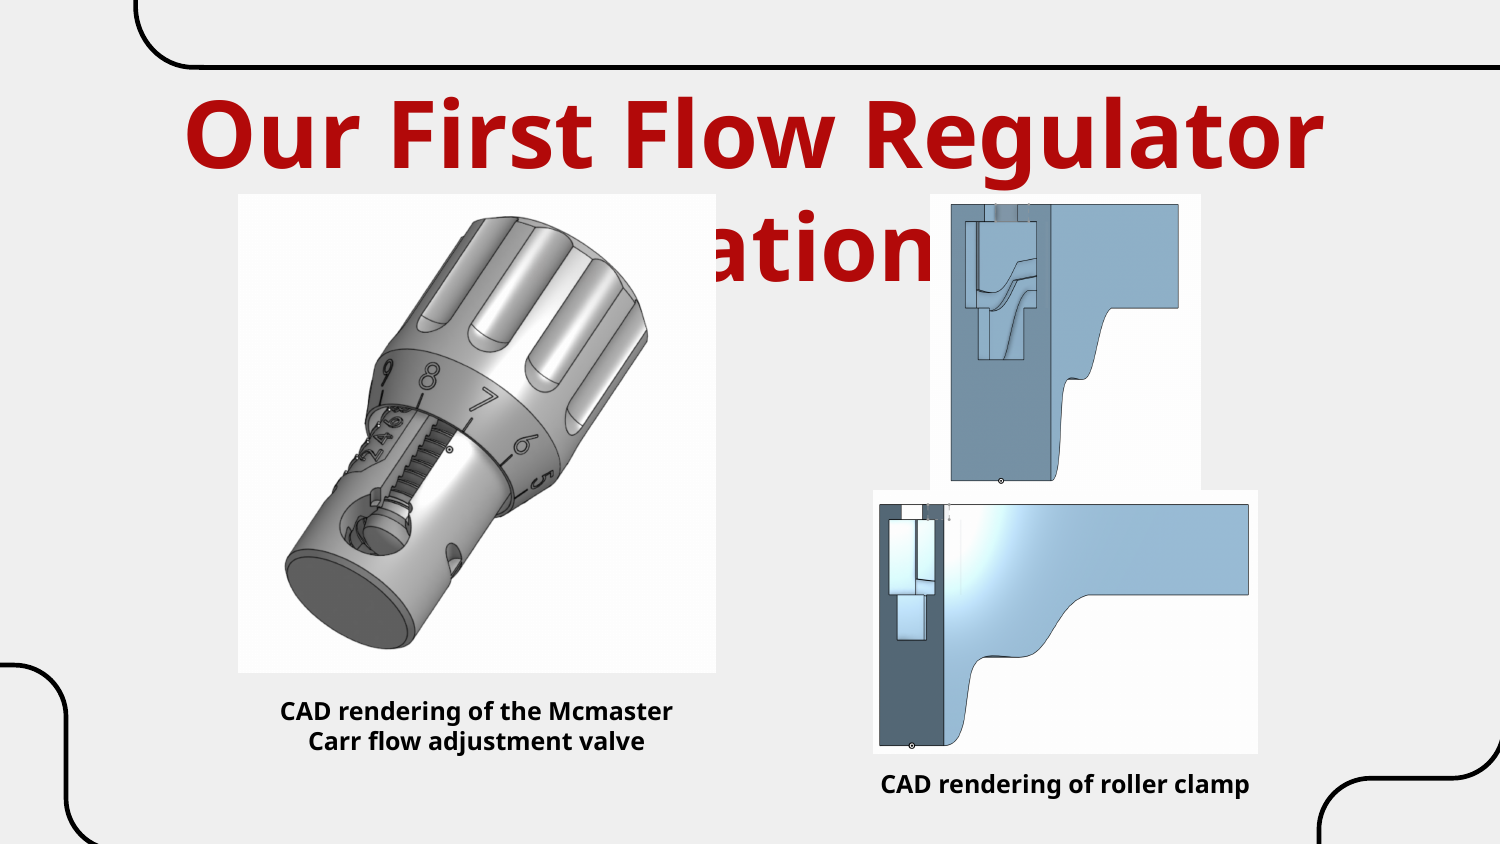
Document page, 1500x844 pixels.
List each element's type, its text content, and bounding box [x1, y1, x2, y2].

text_box CAD rendering of roller clamp [827, 753, 1304, 814]
picture [873, 194, 1258, 754]
text_box CAD rendering of the Mcmaster Carr flow adjustment valve [238, 681, 716, 770]
picture [238, 194, 716, 673]
title Our First Flow Regulator Iterations [9, 60, 1500, 195]
